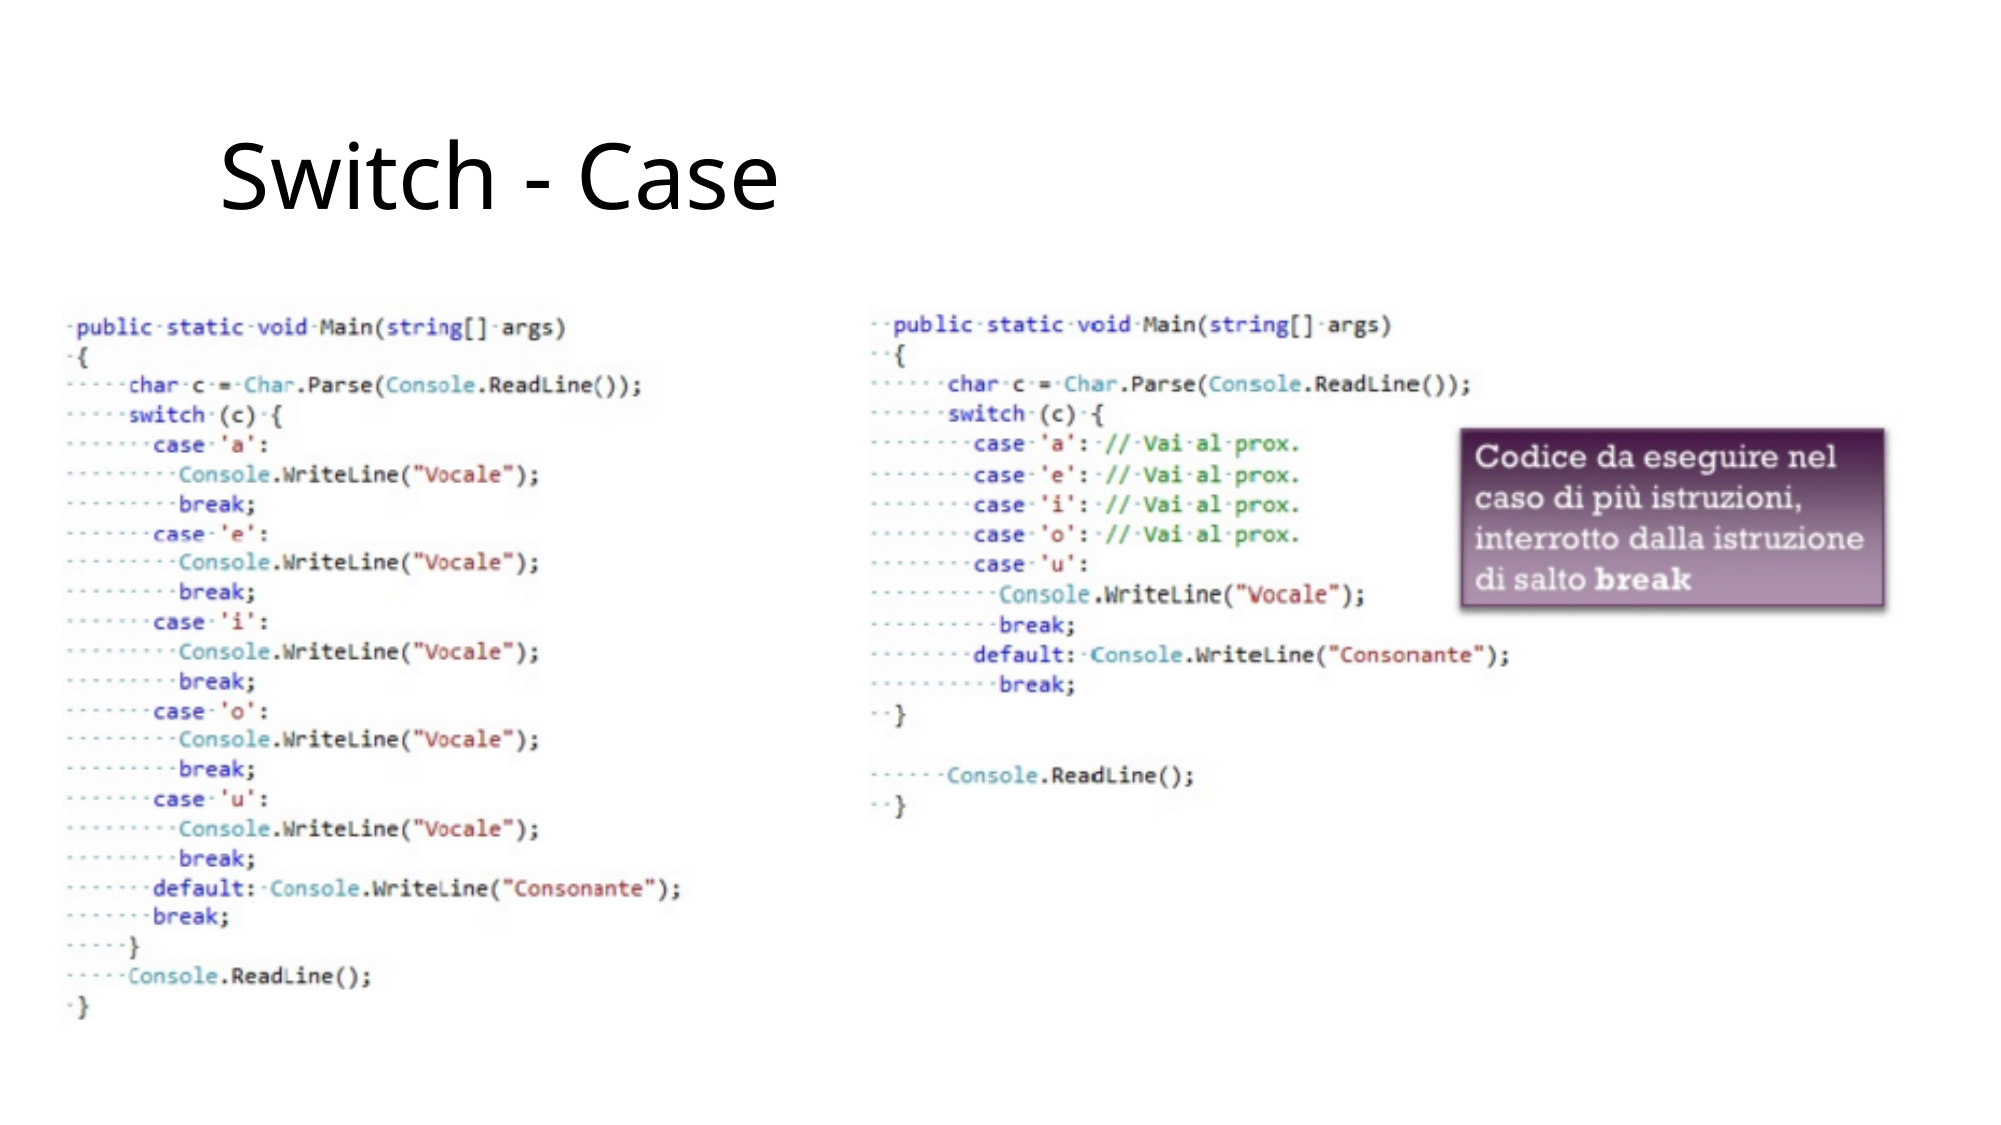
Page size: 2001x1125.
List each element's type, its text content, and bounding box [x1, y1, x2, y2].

picture [62, 301, 727, 1032]
picture [869, 301, 1902, 831]
title Switch - Case [200, 24, 1800, 238]
